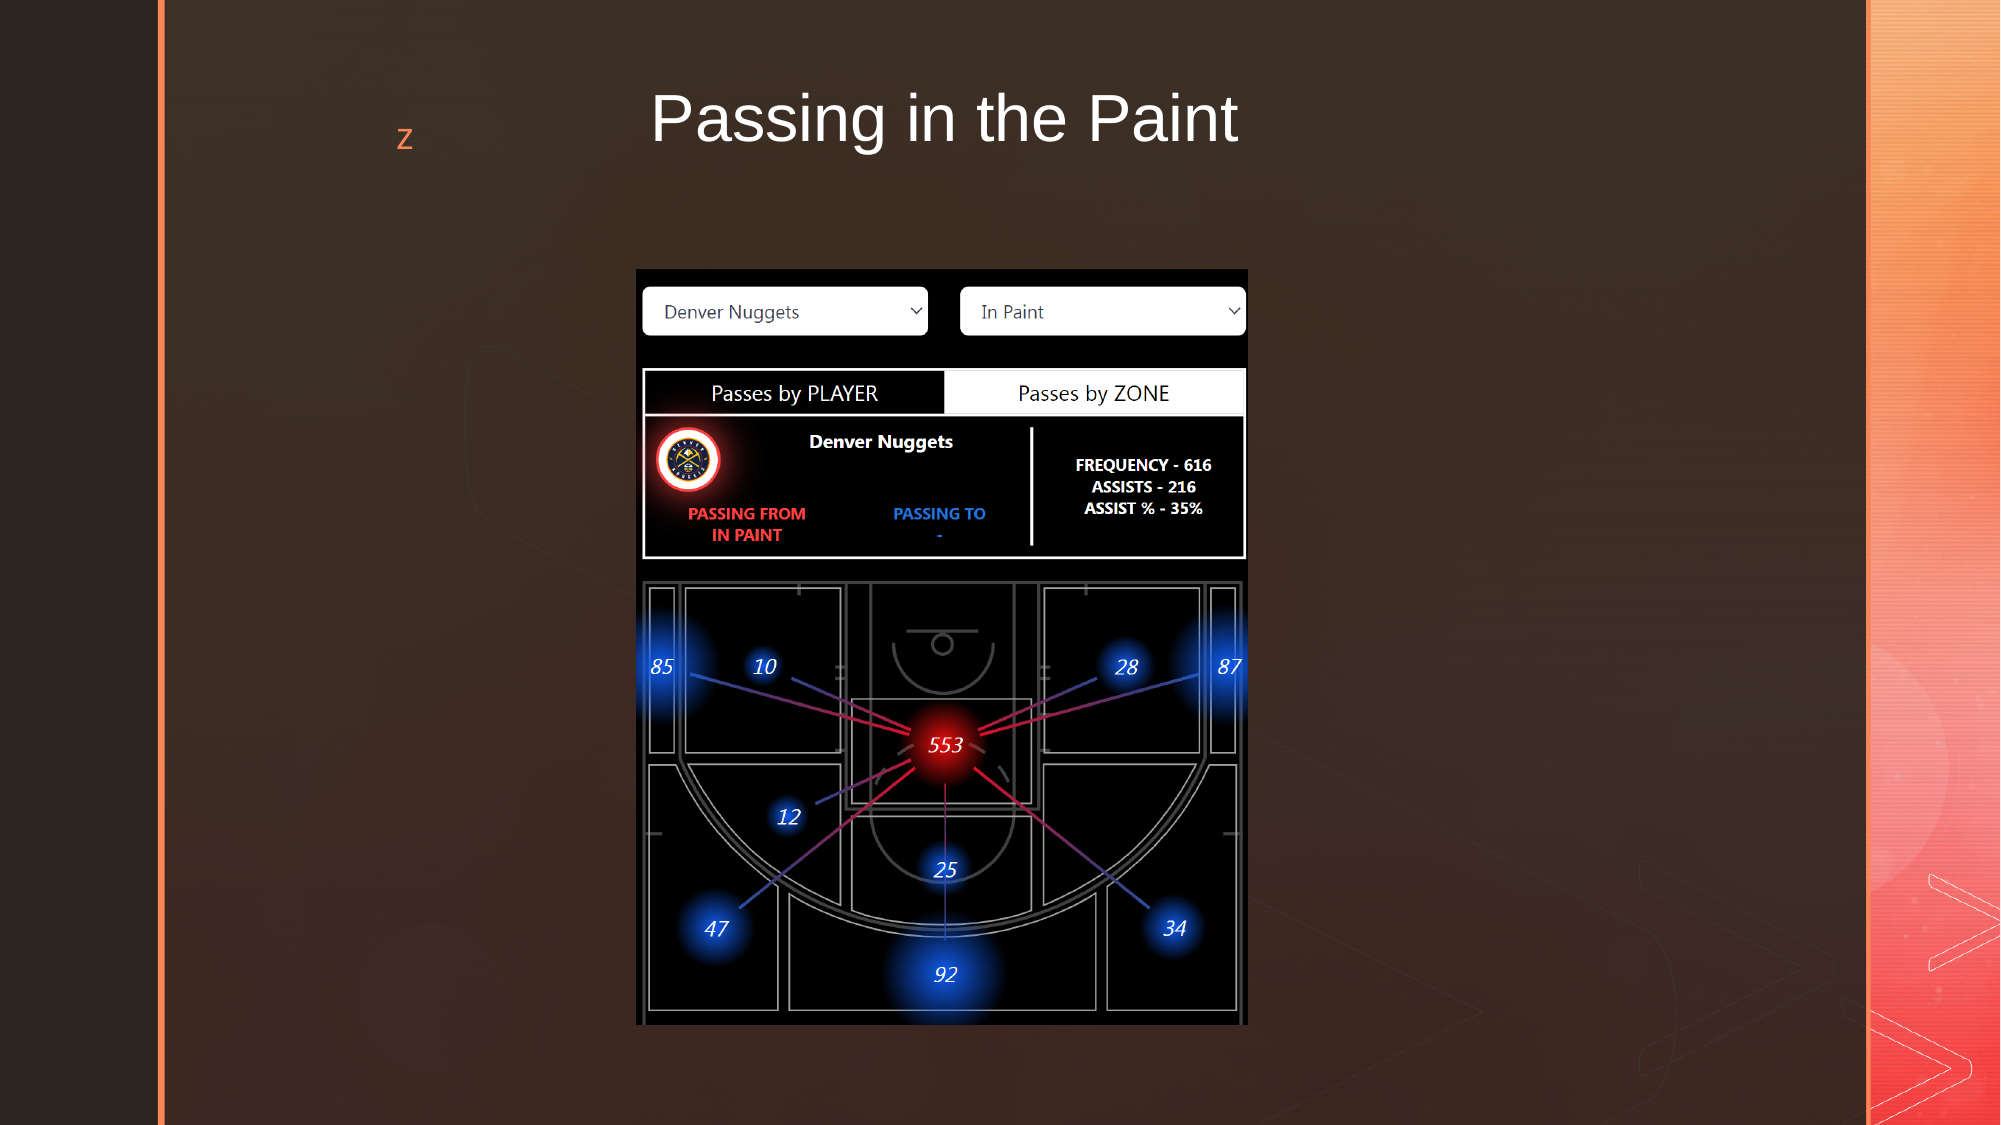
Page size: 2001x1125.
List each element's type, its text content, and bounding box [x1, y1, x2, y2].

picture [636, 269, 1248, 1025]
picture [1871, 0, 2001, 1125]
title Passing in the Paint [565, 0, 1255, 177]
